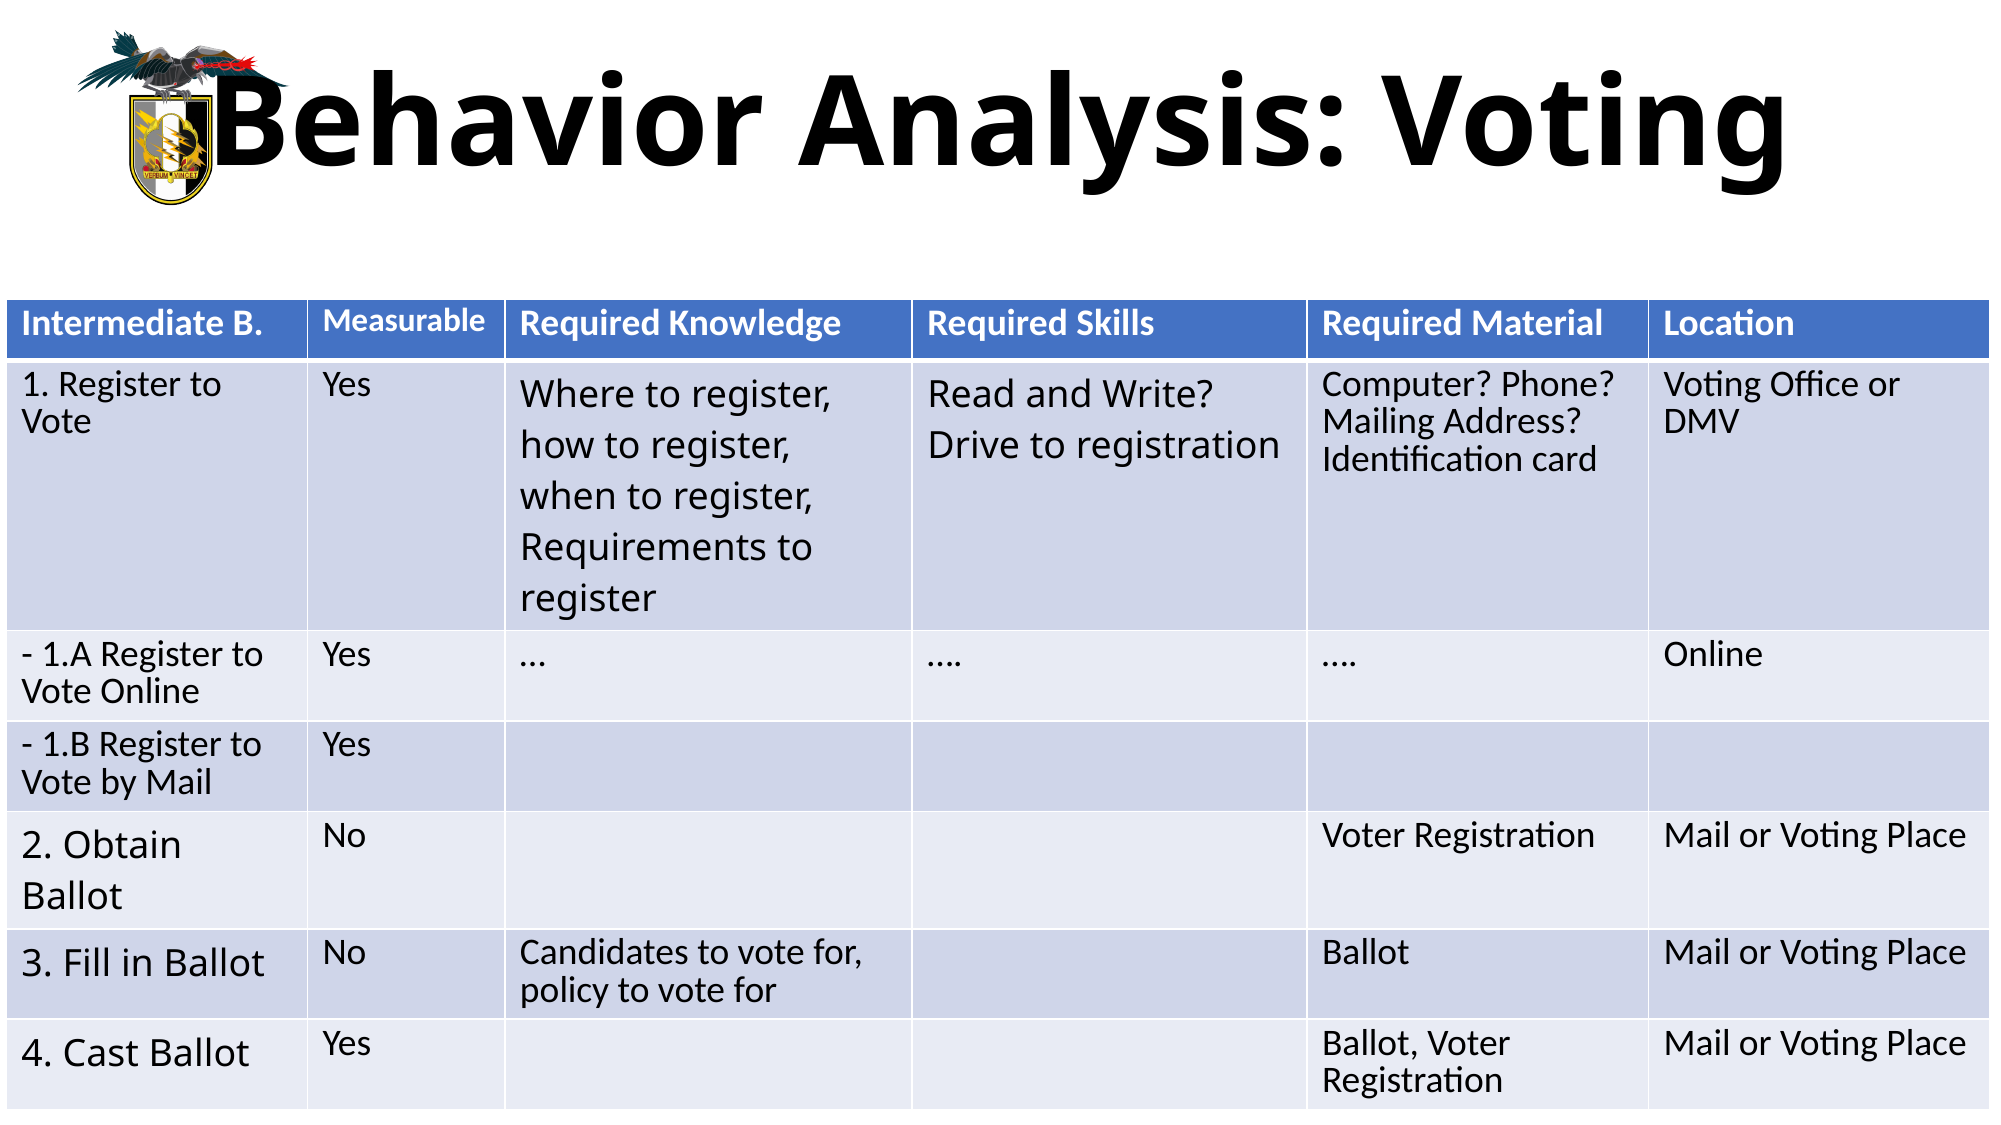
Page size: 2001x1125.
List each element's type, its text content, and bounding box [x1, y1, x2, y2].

picture [75, 24, 294, 262]
table_cell Ballot, Voter Registration [1308, 1020, 1648, 1109]
table_cell [506, 812, 911, 928]
table_cell - 1.B Register to Vote by Mail [7, 722, 307, 811]
table_cell Yes [308, 1020, 504, 1109]
table_cell Candidates to vote for, policy to vote for [506, 930, 911, 1018]
table_header Location [1649, 300, 1989, 358]
table_cell [913, 812, 1306, 928]
table_header Measurable [308, 300, 504, 358]
text_box Behavior Analysis: Voting [137, 26, 1863, 204]
table_cell Yes [308, 631, 504, 720]
table_cell Read and Write? Drive to registration [913, 363, 1306, 630]
table_cell [1308, 722, 1648, 811]
table_cell Online [1649, 631, 1989, 720]
table_cell [913, 1020, 1306, 1109]
table_cell No [308, 812, 504, 928]
table_cell [506, 1020, 911, 1109]
table_header Required Skills [913, 300, 1306, 358]
table_cell Computer? Phone? Mailing Address? Identification card [1308, 363, 1648, 630]
table_cell …. [1308, 631, 1648, 720]
table_cell Mail or Voting Place [1649, 930, 1989, 1018]
table_cell 4. Cast Ballot [7, 1020, 307, 1109]
table_cell [913, 722, 1306, 811]
table_header Required Material [1308, 300, 1648, 358]
table_cell Where to register, how to register, when to register, Requirements to register [506, 363, 911, 630]
table_cell 2. Obtain Ballot [7, 812, 307, 928]
table_cell Yes [308, 722, 504, 811]
table_cell Mail or Voting Place [1649, 812, 1989, 928]
table_header Required Knowledge [506, 300, 911, 358]
table_cell Mail or Voting Place [1649, 1020, 1989, 1109]
table_cell Ballot [1308, 930, 1648, 1018]
table_cell 1. Register to Vote [7, 363, 307, 630]
table_cell No [308, 930, 504, 1018]
table_cell [1649, 722, 1989, 811]
table_cell [913, 930, 1306, 1018]
table_cell [506, 722, 911, 811]
table_cell - 1.A Register to Vote Online [7, 631, 307, 720]
table_cell Voter Registration [1308, 812, 1648, 928]
table_cell 3. Fill in Ballot [7, 930, 307, 1018]
table_cell Voting Office or DMV [1649, 363, 1989, 630]
table_cell … [506, 631, 911, 720]
table_header Intermediate B. [7, 300, 307, 358]
table_cell Yes [308, 363, 504, 630]
table_cell …. [913, 631, 1306, 720]
